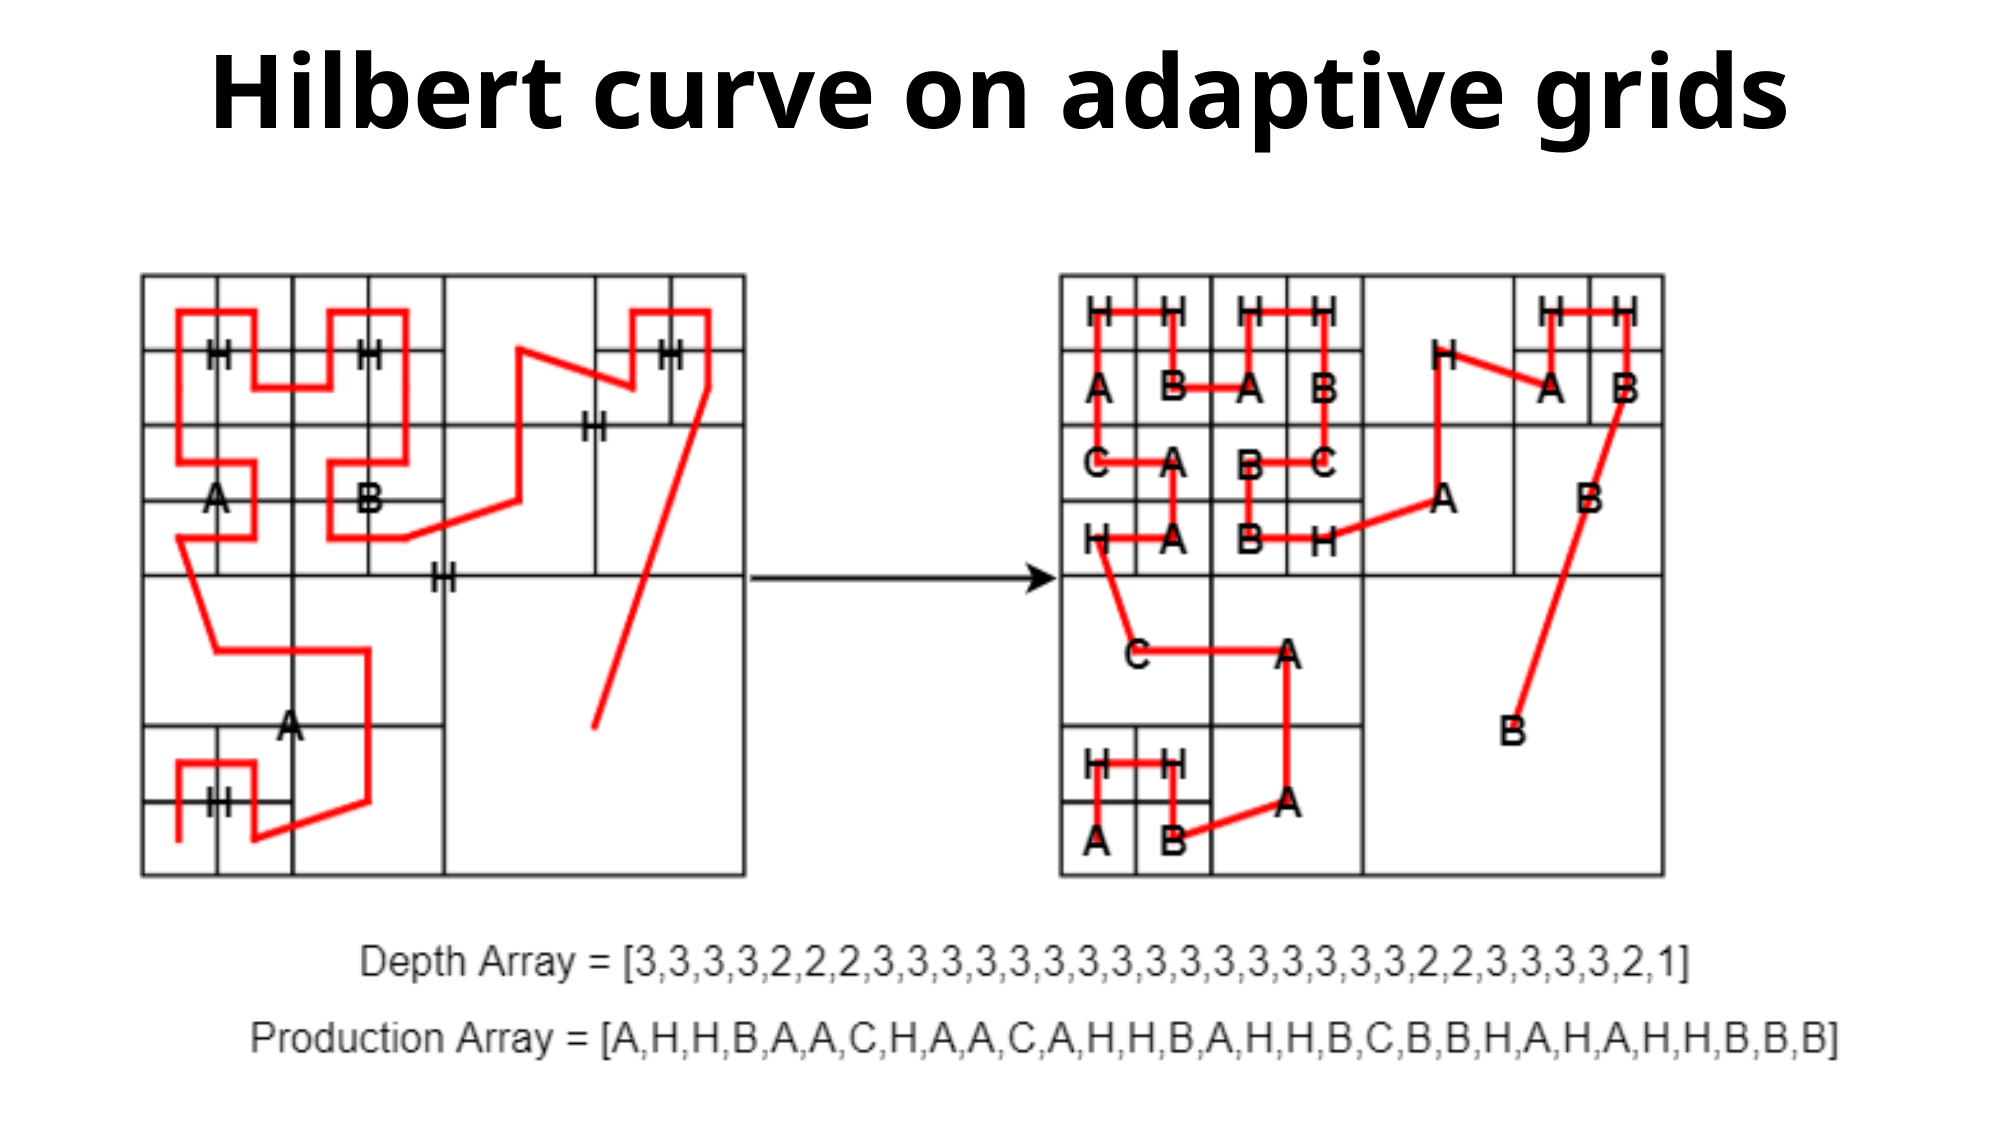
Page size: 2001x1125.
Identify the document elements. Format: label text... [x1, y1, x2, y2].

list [138, 271, 1863, 1066]
text_box Hilbert curve on adaptive grids [137, 0, 1863, 204]
